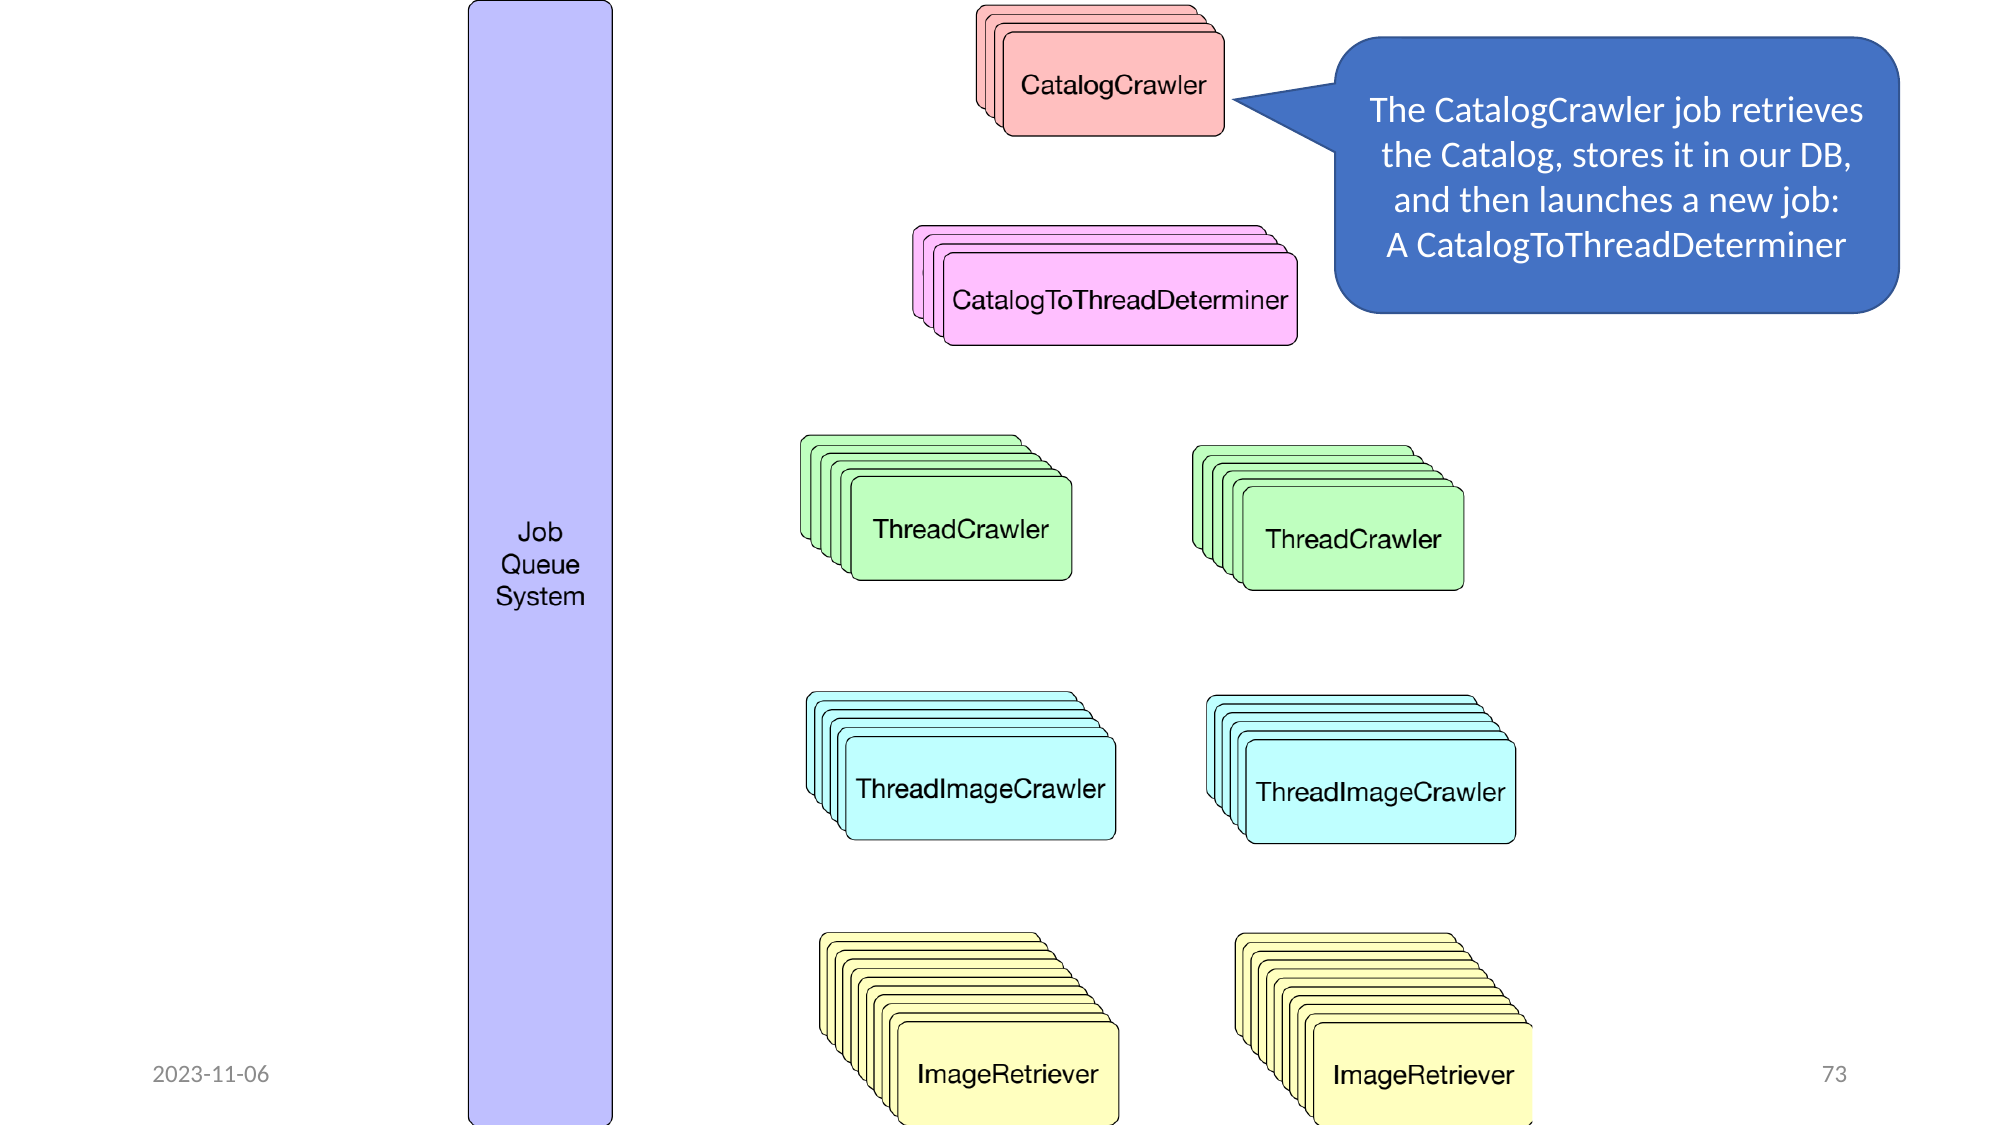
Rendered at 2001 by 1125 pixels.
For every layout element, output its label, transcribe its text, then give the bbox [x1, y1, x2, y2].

picture [467, 0, 1533, 1125]
slide_number 73 [1533, 1042, 1863, 1103]
text_box The CatalogCrawler job retrieves the Catalog, stores it in our DB, and then launches a new job: A CatalogToThreadDeterminer [1533, 36, 1901, 315]
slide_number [137, 1042, 467, 1103]
